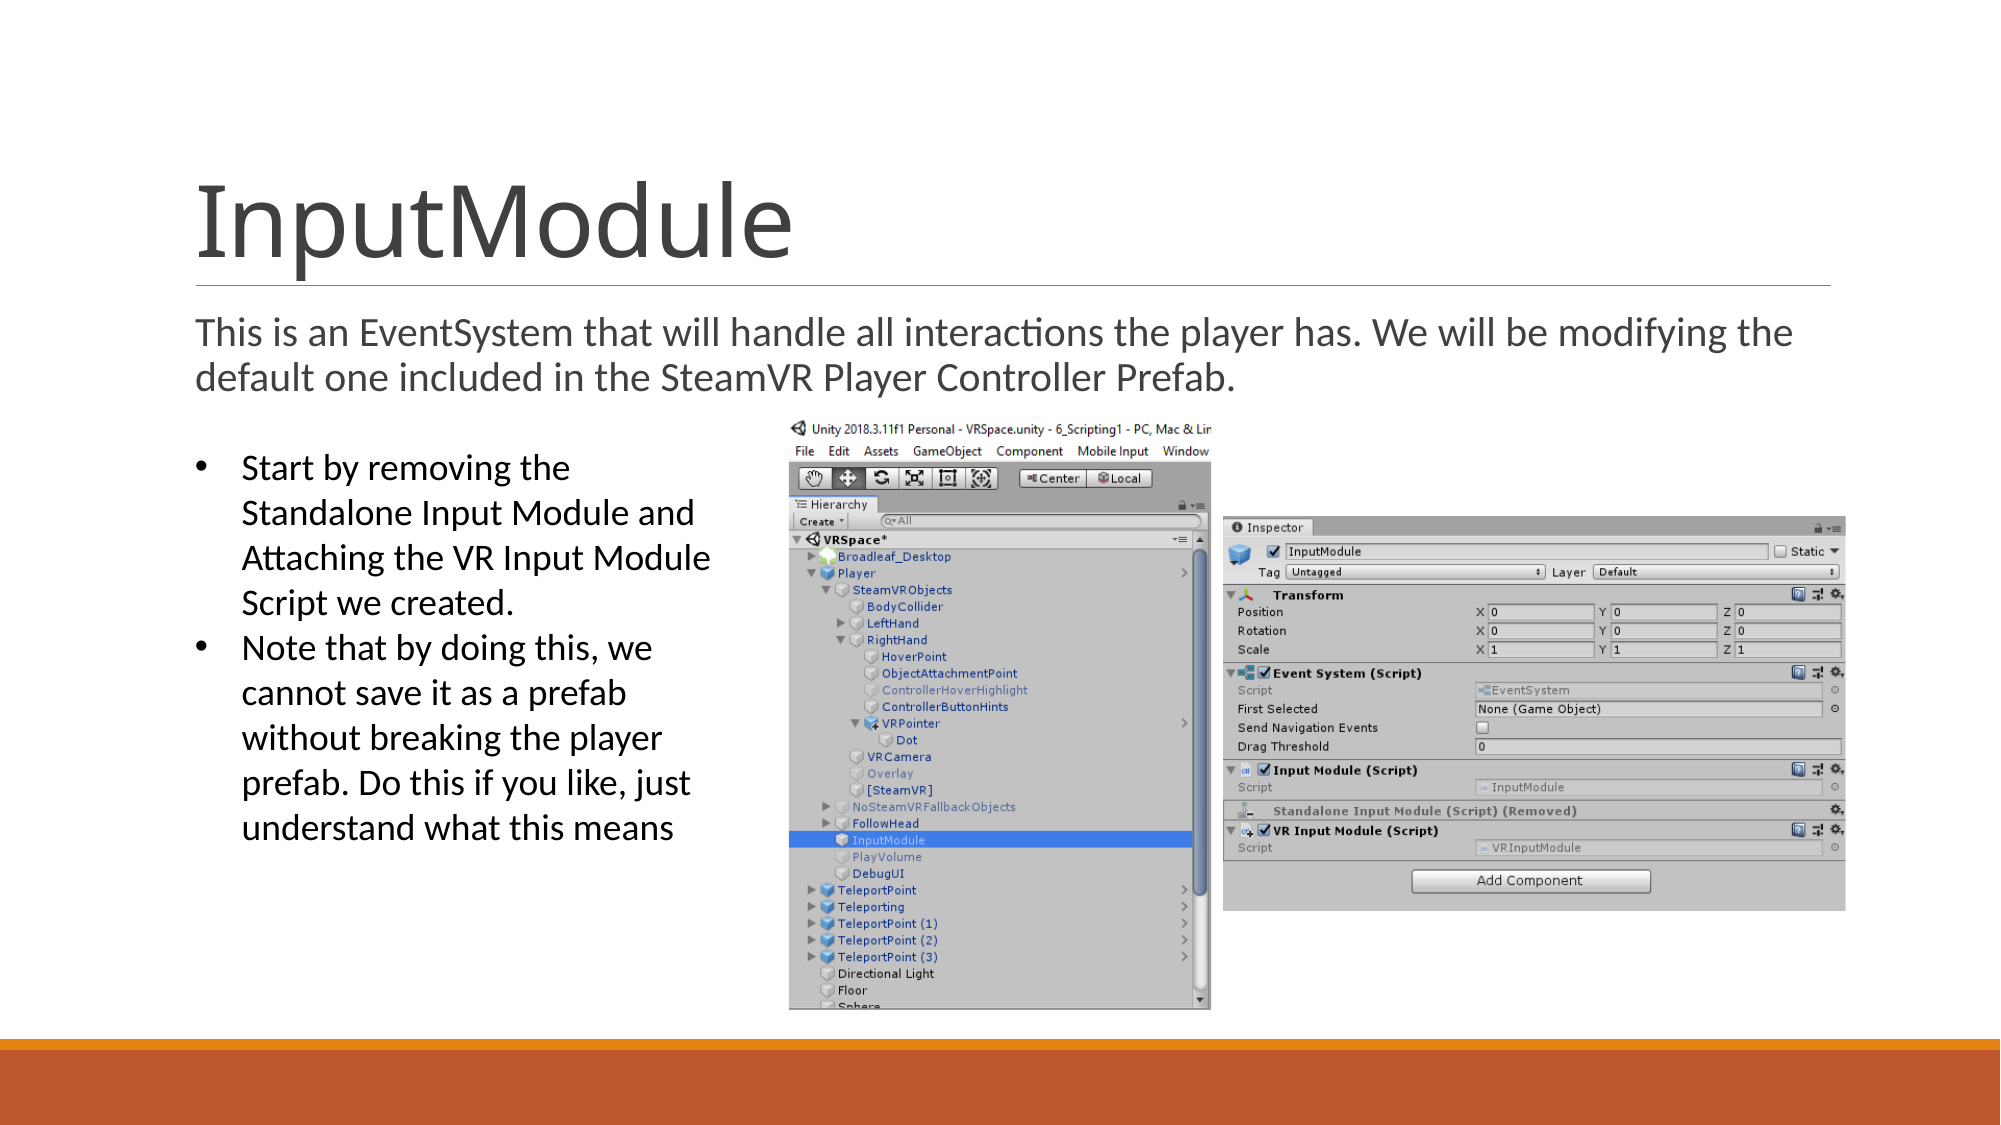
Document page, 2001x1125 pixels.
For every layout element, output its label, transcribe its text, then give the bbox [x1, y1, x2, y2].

title InputModule [180, 47, 1830, 285]
picture [788, 417, 1212, 1010]
text_box Start by removing the Standalone Input Module and Attaching the VR Input Module Script we created. Note that by doing this, we cannot save it as a prefab without breaking the player prefab. Do this if you like, just understand what this means [179, 435, 763, 856]
list This is an EventSystem that will handle all interactions the player has. We will be modifying the default one included in the SteamVR Player Controller Prefab. [180, 302, 1830, 418]
picture [1222, 515, 1847, 912]
